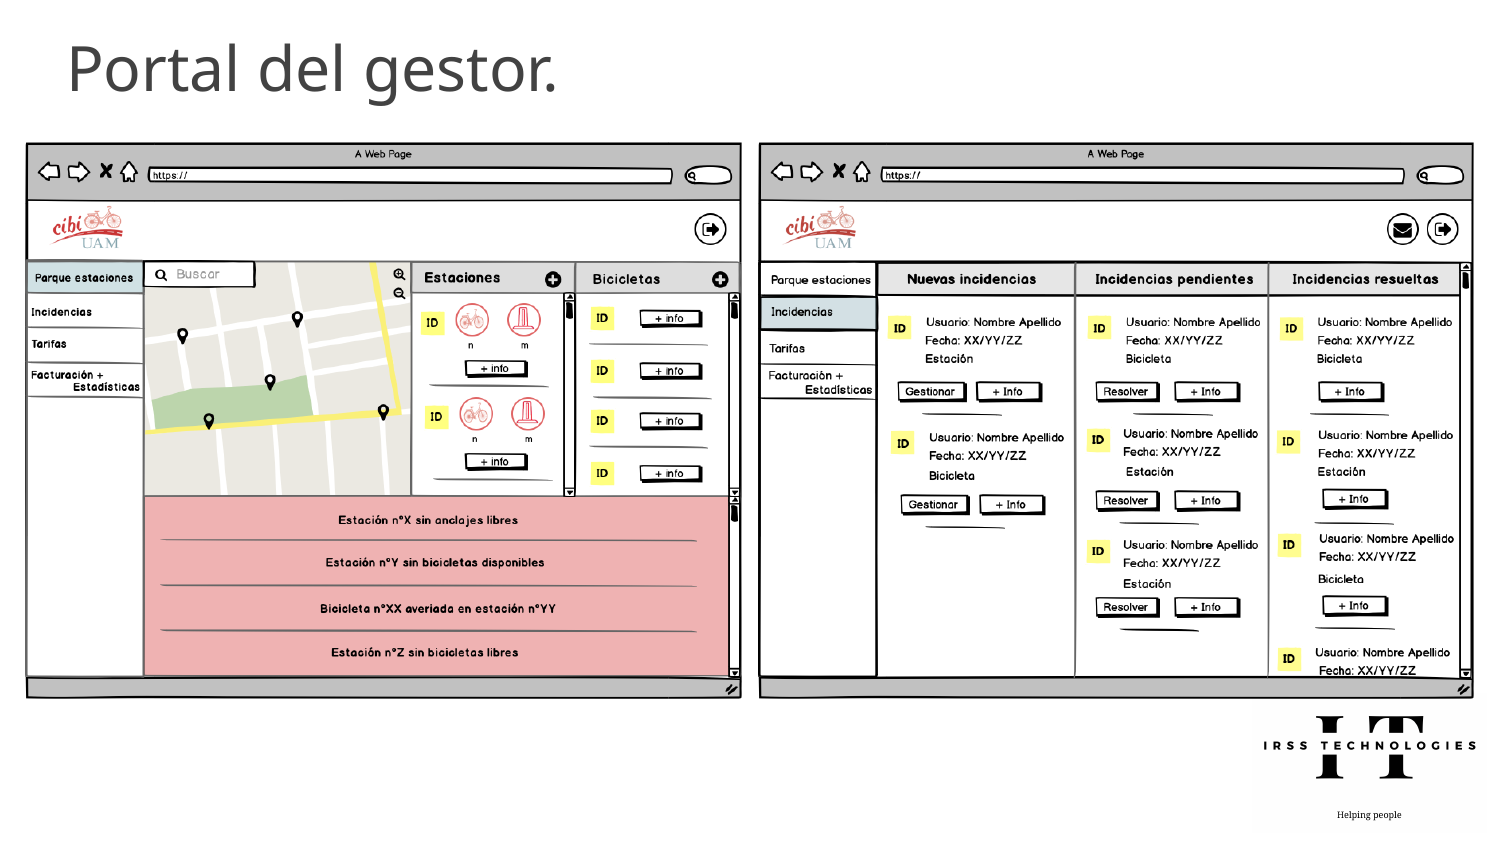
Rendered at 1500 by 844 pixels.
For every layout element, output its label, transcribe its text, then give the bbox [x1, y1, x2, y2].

picture [25, 141, 742, 699]
title Portal del gestor. [51, 0, 1449, 119]
picture [758, 141, 1487, 833]
